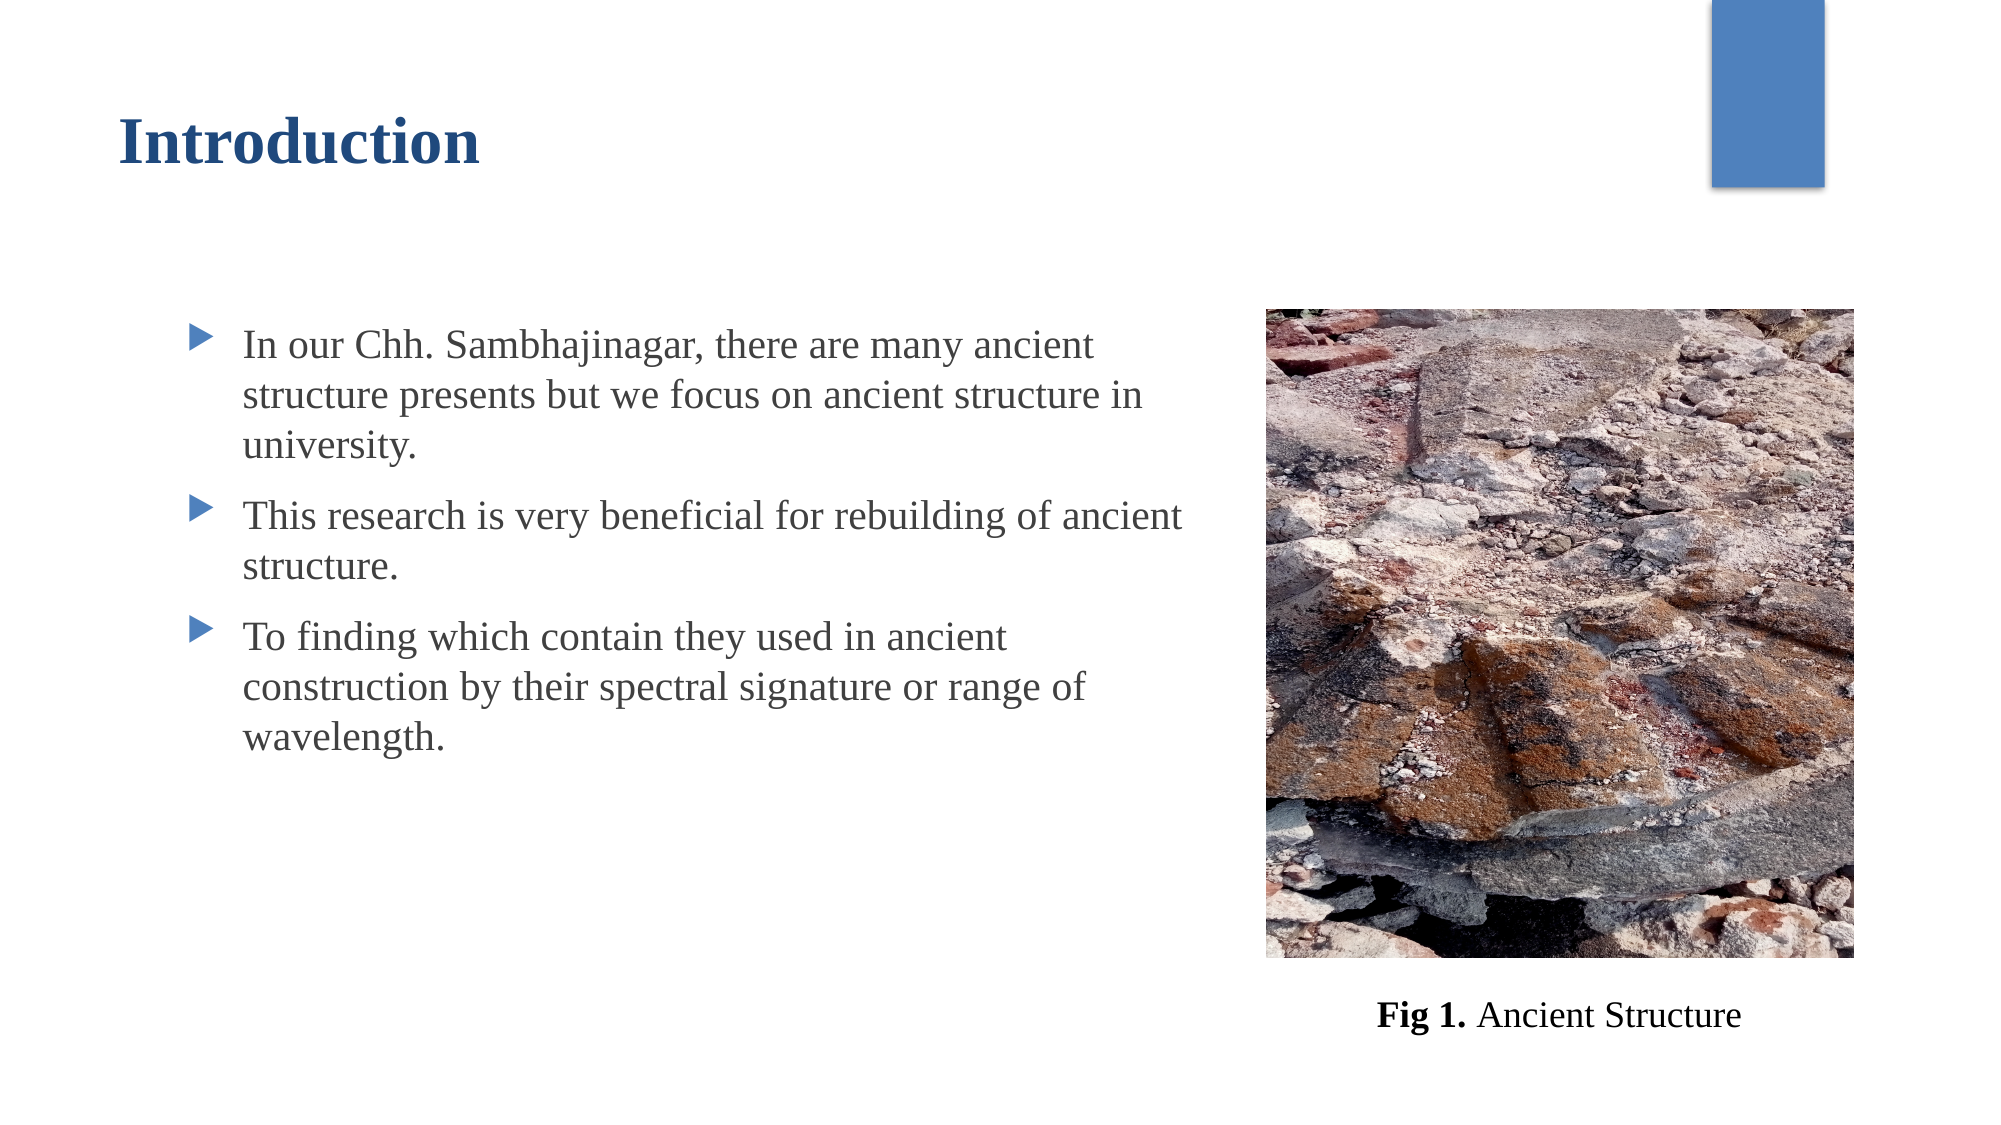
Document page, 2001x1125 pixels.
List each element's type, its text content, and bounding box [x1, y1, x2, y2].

list In our Chh. Sambhajinagar, there are many ancient structure presents but we focus on ancient structure in university. This research is very beneficial for rebuilding of ancient structure. To finding which contain they used in ancient construction by their spectral signature or range of wavelength. [171, 309, 1235, 781]
text_box Introduction [103, 78, 1423, 195]
picture [1266, 309, 1854, 959]
text_box Fig 1. Ancient Structure [1361, 982, 1758, 1042]
